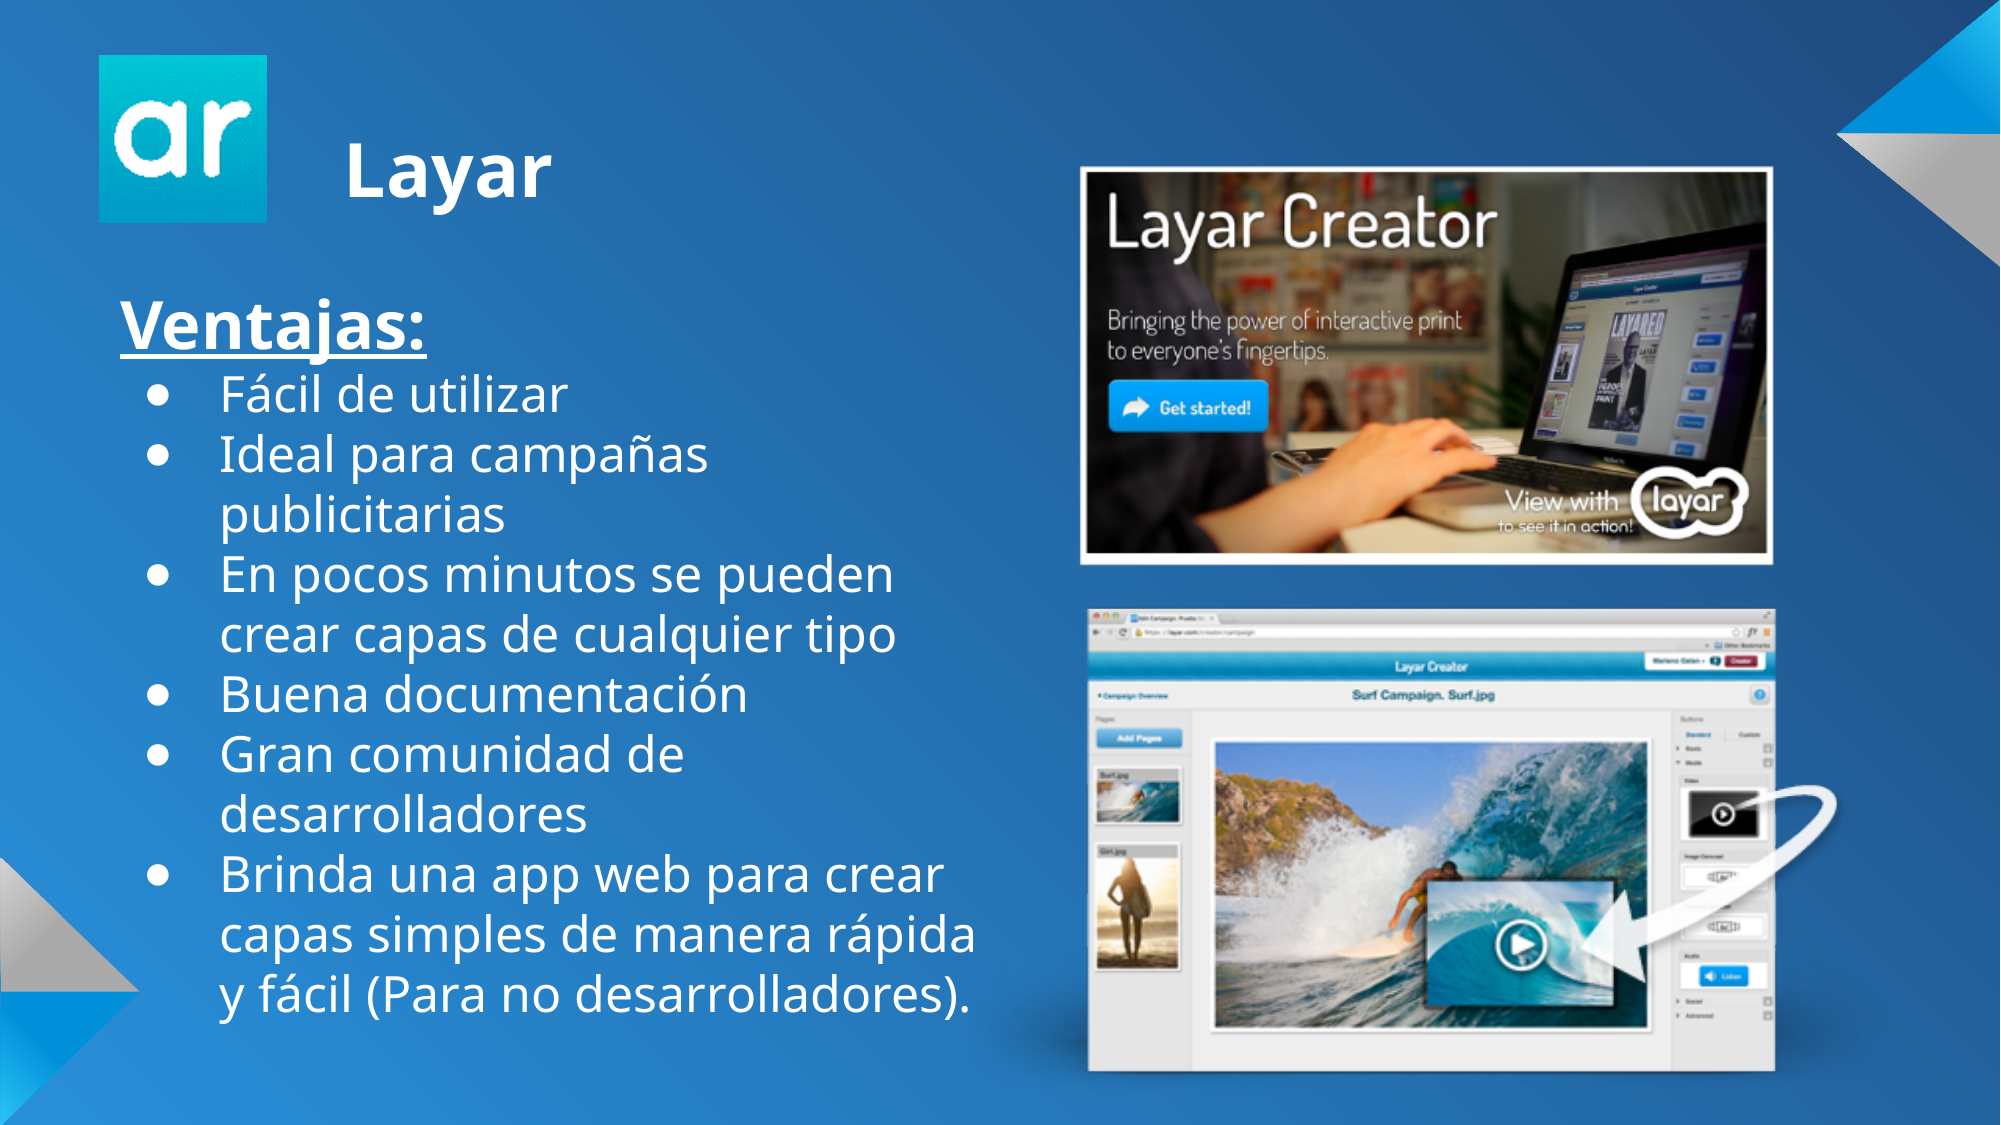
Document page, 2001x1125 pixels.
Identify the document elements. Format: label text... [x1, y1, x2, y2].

picture [969, 102, 1890, 1090]
title Layar [323, 45, 1605, 233]
list Ventajas: Fácil de utilizar Ideal para campañas publicitarias En pocos minutos se pueden crear capas de cualquier tipo Buena documentación Gran comunidad de desarrolladores Brinda una app web para crear capas simples de manera rápida y fácil (Para no desarrolladores). [99, 262, 1020, 1057]
picture [99, 55, 267, 178]
